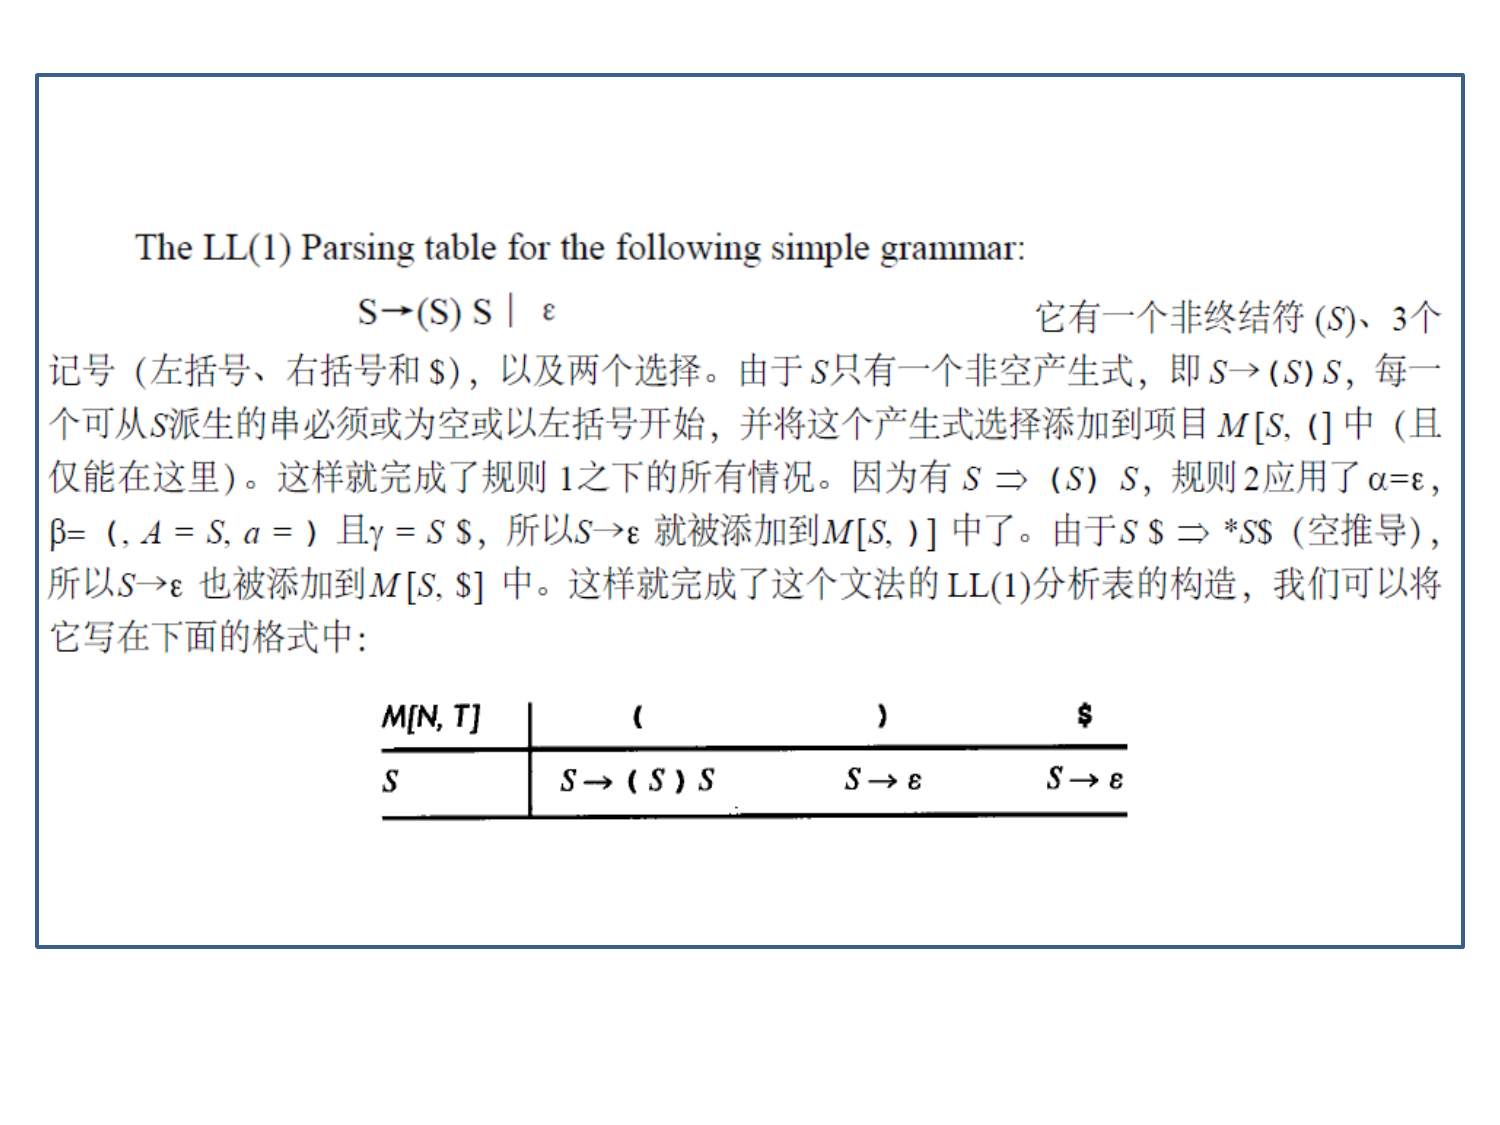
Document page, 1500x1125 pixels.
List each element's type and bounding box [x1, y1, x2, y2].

text_box [36, 74, 1463, 948]
